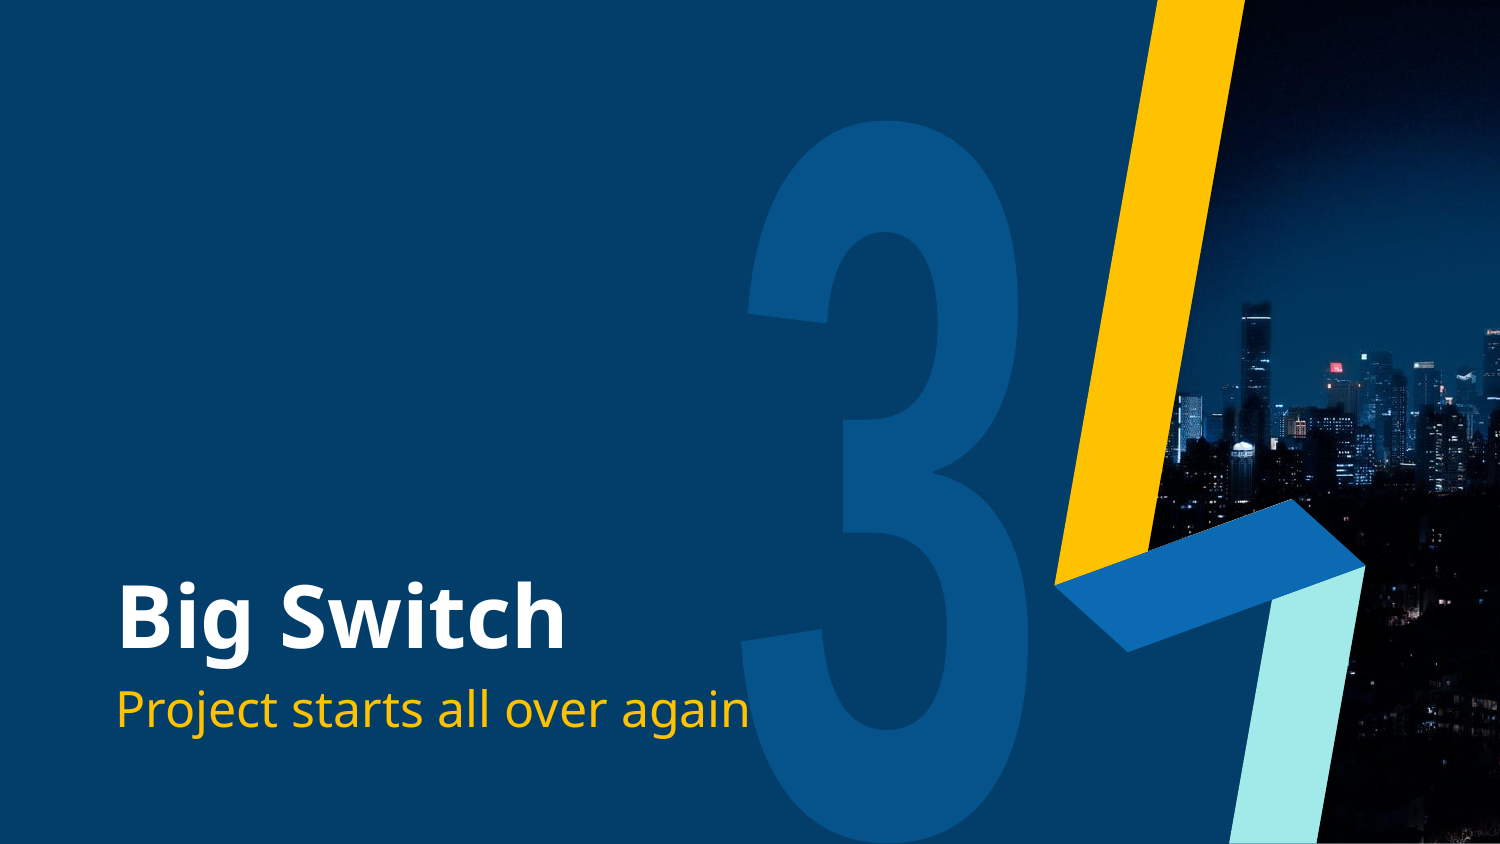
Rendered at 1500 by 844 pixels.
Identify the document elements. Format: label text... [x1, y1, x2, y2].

picture [1147, 0, 1500, 844]
title Big Switch [115, 492, 940, 666]
subtitle Project starts all over again [115, 668, 940, 730]
